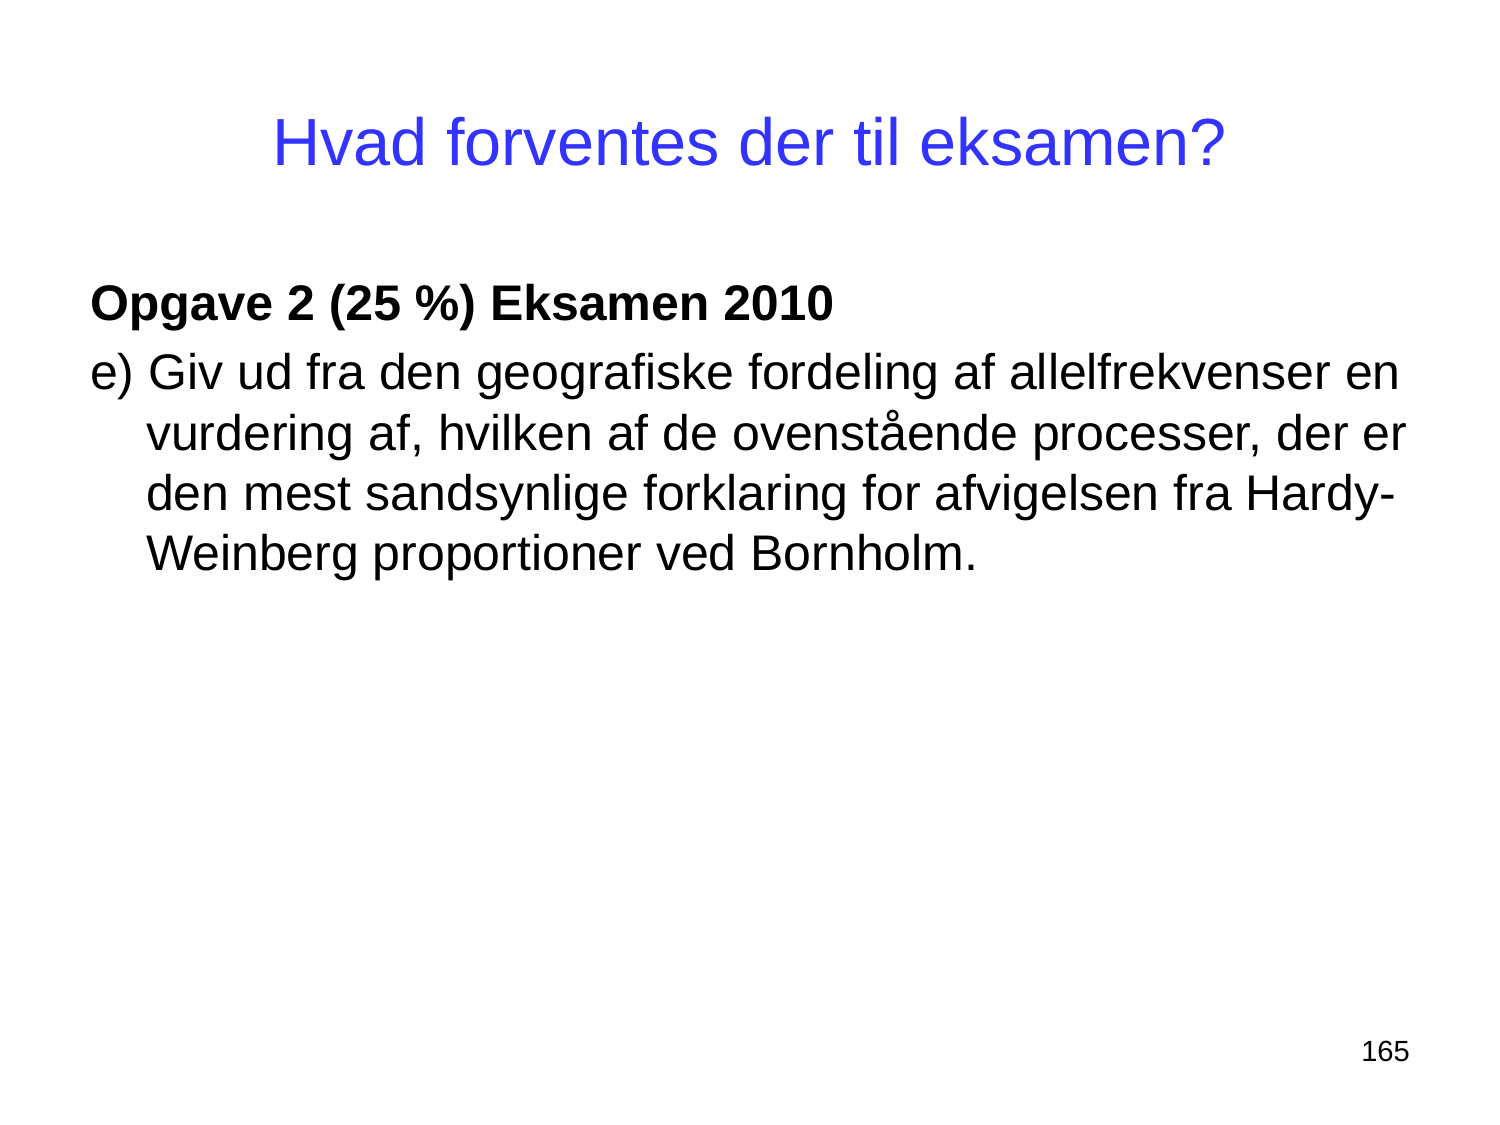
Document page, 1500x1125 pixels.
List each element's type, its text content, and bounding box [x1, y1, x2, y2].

list Opgave 2 (25 %) Eksamen 2010 e) Giv ud fra den geografiske fordeling af allelfrekvenser en vurdering af, hvilken af de ovenstående processer, der er den mest sandsynlige forklaring for afvigelsen fra Hardy-Weinberg proportioner ved Bornholm. [75, 262, 1425, 1005]
slide_number 165 [1074, 1024, 1426, 1103]
title Hvad forventes der til eksamen? [75, 45, 1425, 233]
